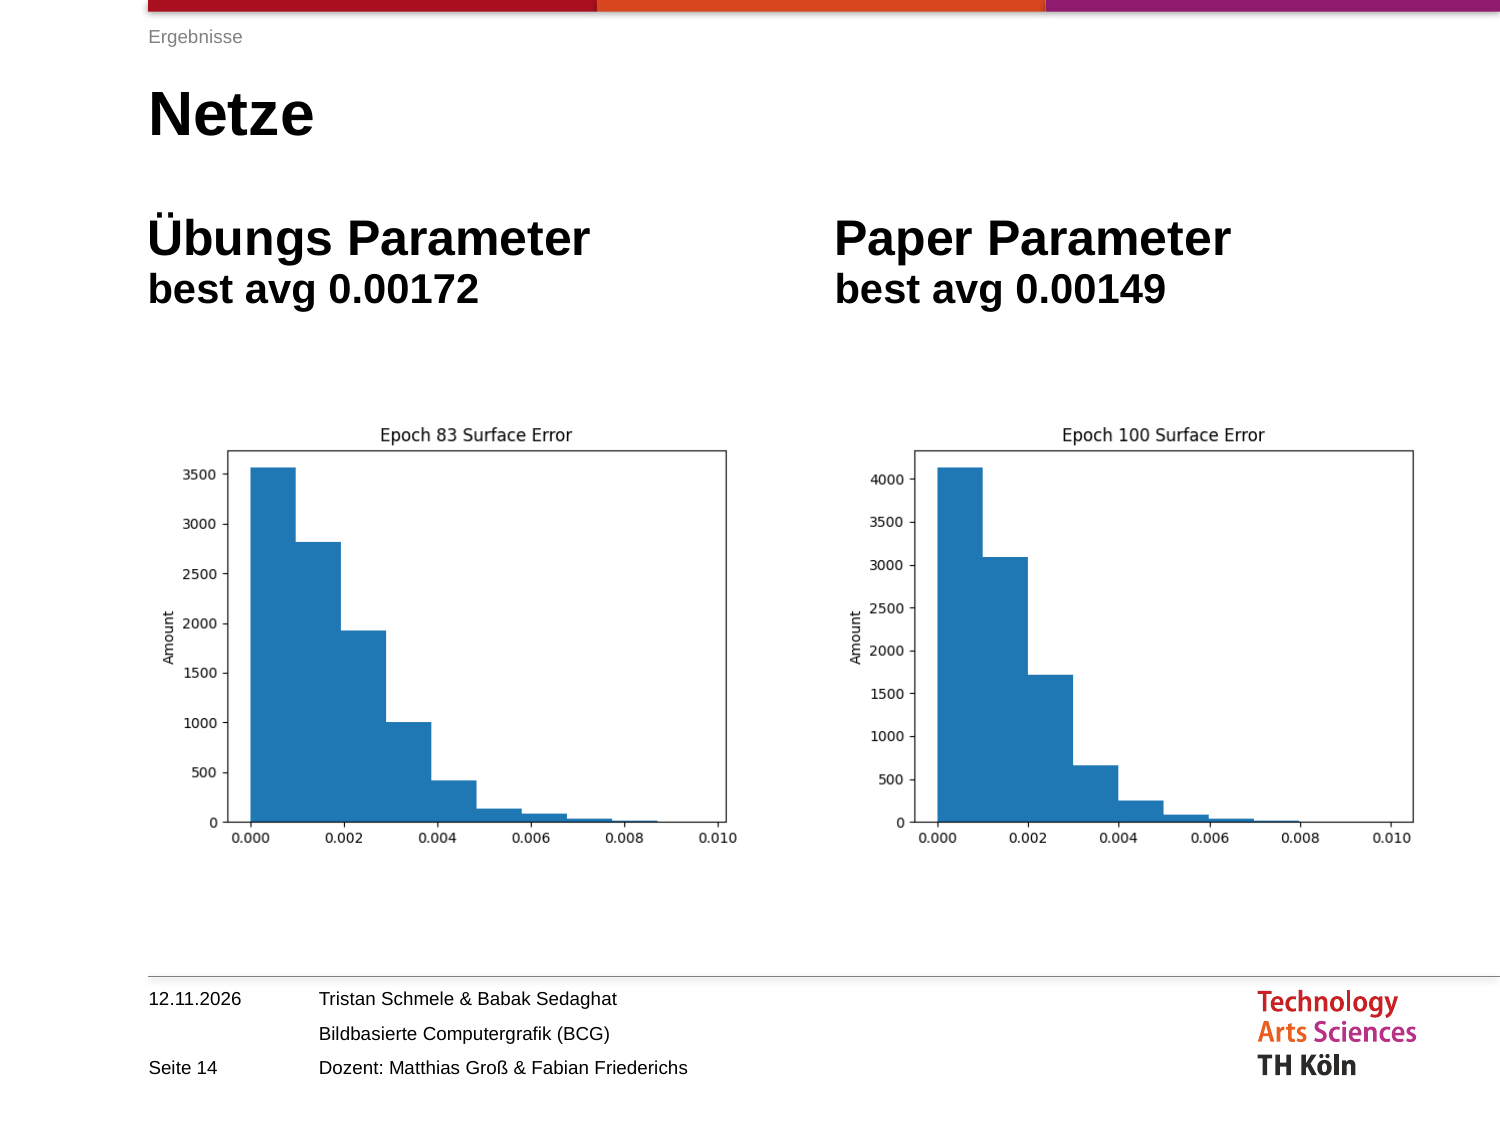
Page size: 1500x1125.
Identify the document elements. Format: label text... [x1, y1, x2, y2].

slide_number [148, 986, 308, 1016]
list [834, 392, 1477, 875]
slide_number Seite 14 [148, 1043, 308, 1079]
list Ergebnisse [148, 24, 1476, 60]
title Netze [148, 85, 1477, 204]
list Übungs Parameter best avg 0.00172 [147, 219, 790, 333]
list Paper Parameter best avg 0.00149 [834, 219, 1477, 333]
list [146, 392, 790, 875]
